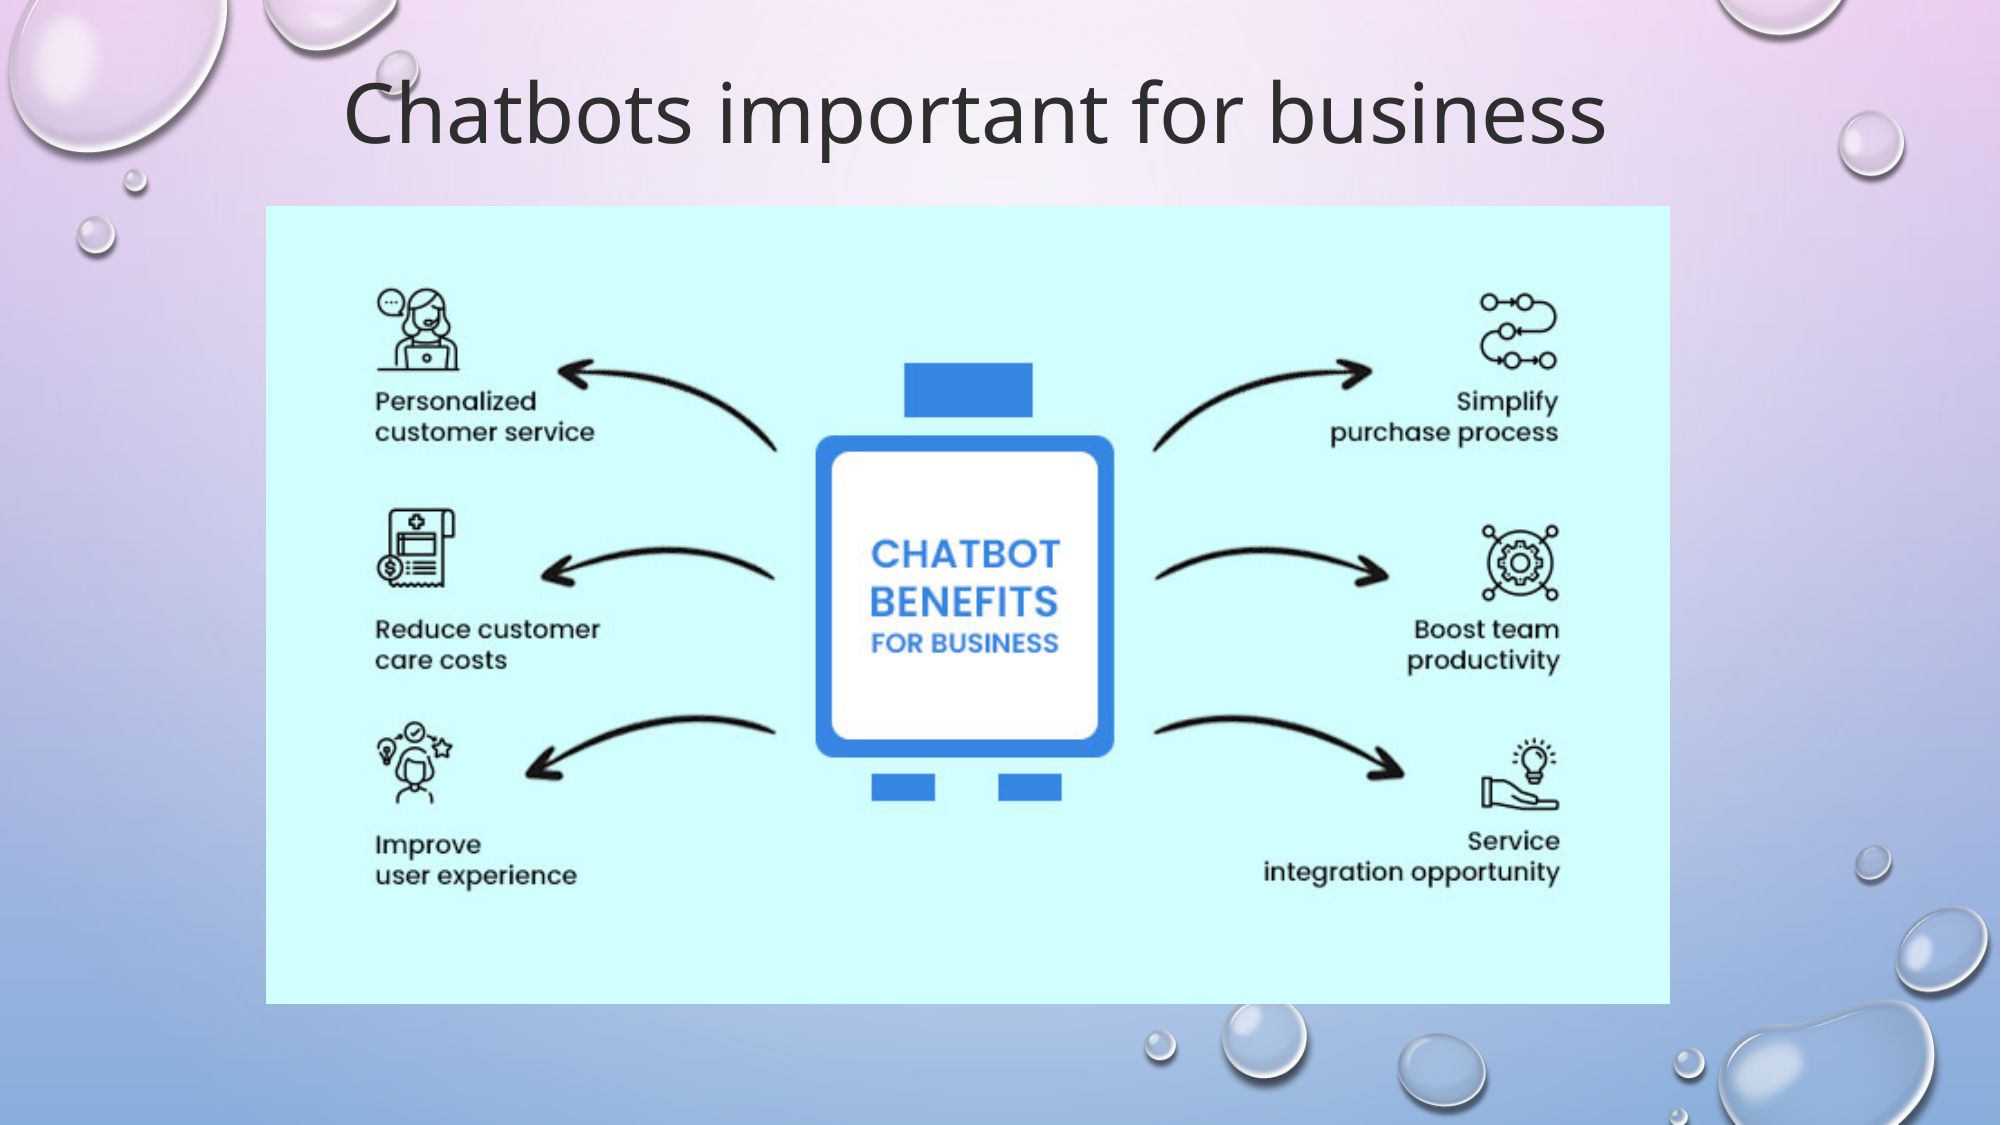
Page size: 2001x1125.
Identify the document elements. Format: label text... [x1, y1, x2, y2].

picture [0, 0, 2000, 1125]
text_box Chatbots important for business [327, 53, 1758, 168]
